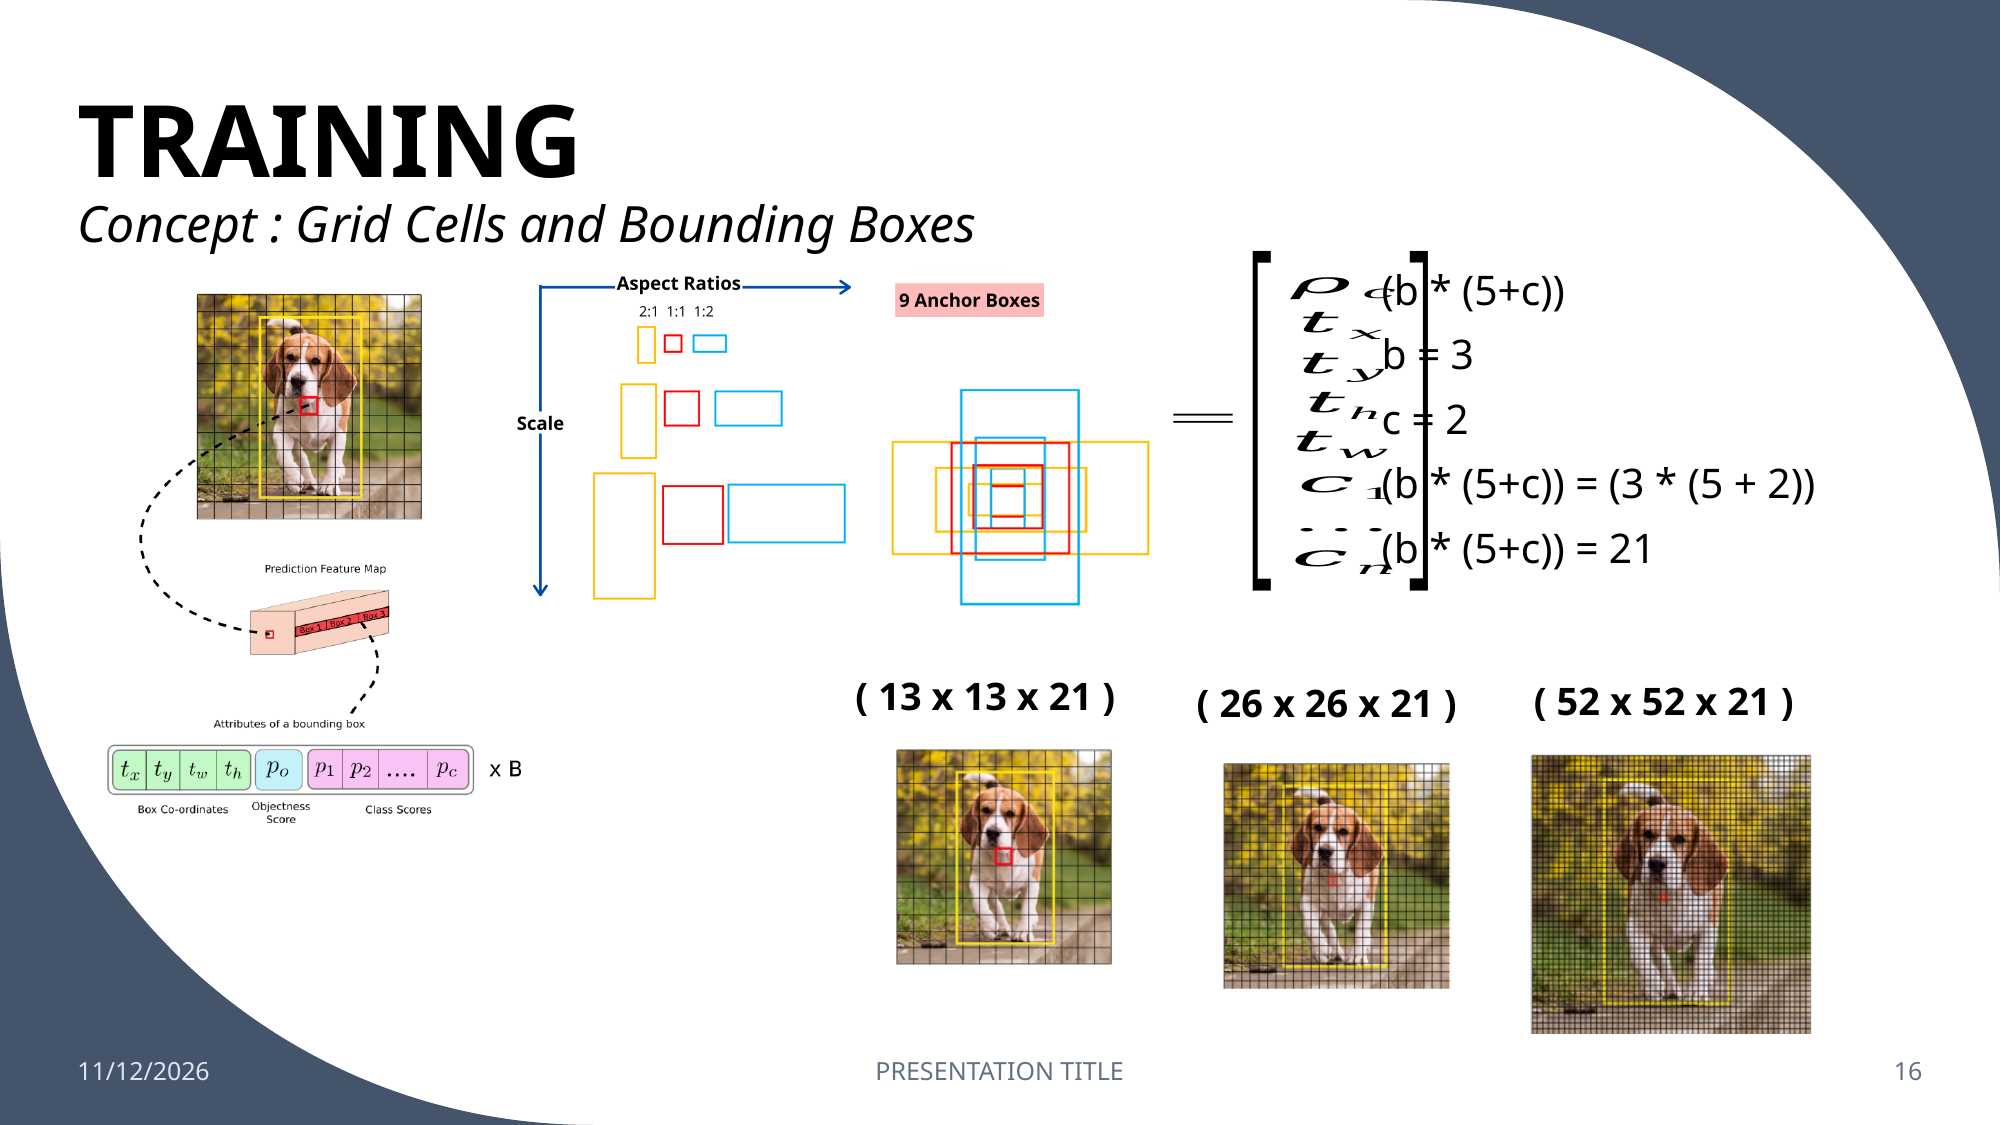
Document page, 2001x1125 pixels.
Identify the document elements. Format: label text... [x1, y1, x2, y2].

text_box ( 13 x 13 x 21 ) [840, 670, 1134, 731]
text_box (b * (5+c)) b = 3 c = 2 (b * (5+c)) = (3 * (5 + 2)) (b * (5+c)) = 21 [1366, 262, 1877, 581]
text_box TRAINING Concept : Grid Cells and Bounding Boxes [62, 43, 1667, 261]
picture [860, 723, 1154, 983]
picture [1181, 754, 1862, 1034]
picture [107, 271, 860, 823]
slide_number 16 [1665, 1042, 1938, 1103]
footer PRESENTATION TITLE [662, 1042, 1338, 1103]
picture [876, 266, 1053, 323]
text_box ( 26 x 26 x 21 ) [1181, 677, 1476, 737]
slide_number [62, 1042, 342, 1103]
text_box ( 52 x 52 x 21 ) [1518, 675, 1813, 735]
picture [883, 353, 1167, 637]
